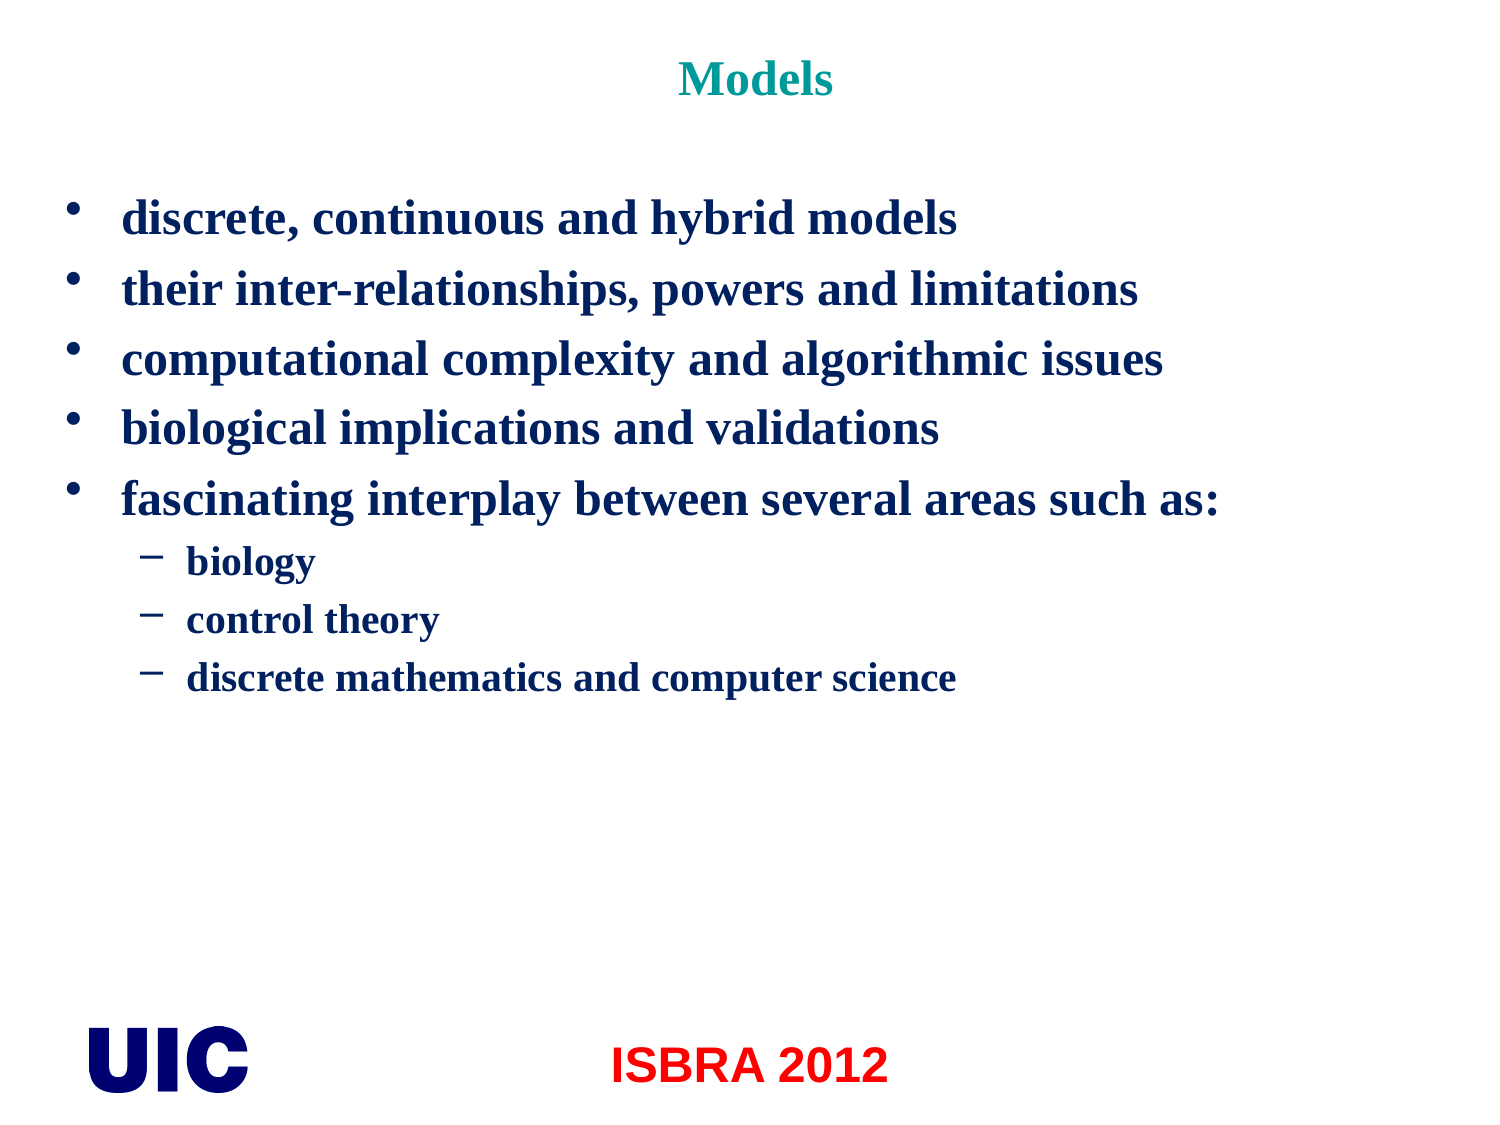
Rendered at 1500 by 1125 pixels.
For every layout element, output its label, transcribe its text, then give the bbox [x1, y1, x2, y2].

list Models discrete, continuous and hybrid models their inter-relationships, powers and limitations computational complexity and algorithmic issues biological implications and validations fascinating interplay between several areas such as: biology control theory discrete mathematics and computer science [49, 37, 1463, 976]
picture [89, 1026, 248, 1093]
footer ISBRA 2012 [512, 1024, 988, 1103]
